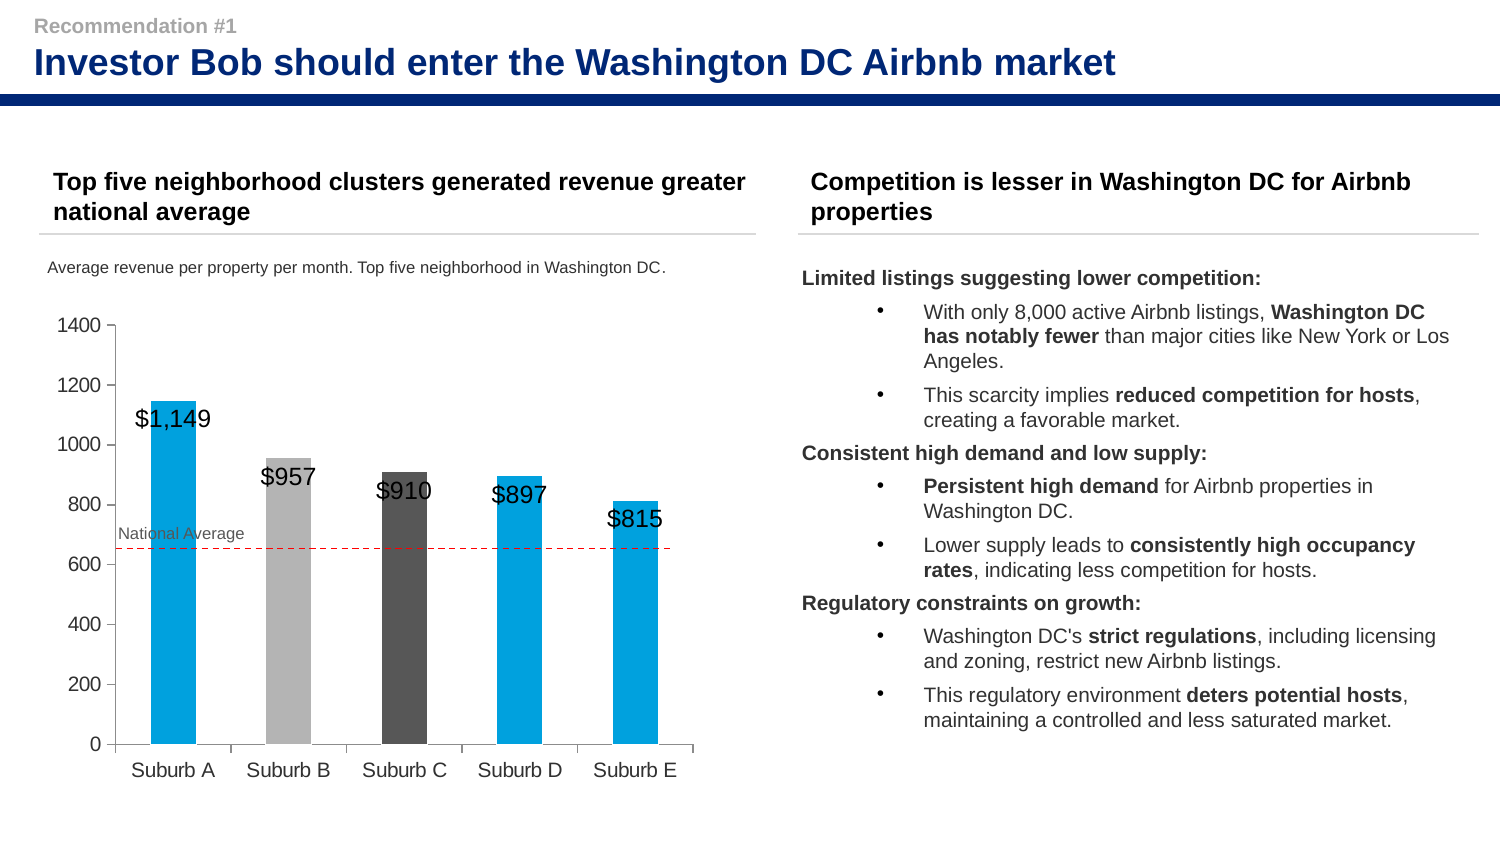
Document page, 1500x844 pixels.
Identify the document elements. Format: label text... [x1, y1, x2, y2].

text_box Average revenue per property per month. Top five neighborhood in Washington DC. [47, 254, 784, 283]
text_box Limited listings suggesting lower competition: With only 8,000 active Airbnb listings, Washington DC has notably fewer than major cities like New York or Los Angeles. This scarcity implies reduced competition for hosts, creating a favorable market. Consistent high demand and low supply: Persistent high demand for Airbnb properties in Washington DC. Lower supply leads to consistently high occupancy rates, indicating less competition for hosts. Regulatory constraints on growth: Washington DC's strict regulations, including licensing and zoning, restrict new Airbnb listings. This regulatory environment deters potential hosts, maintaining a controlled and less saturated market. [801, 264, 1466, 800]
text_box Competition is lesser in Washington DC for Airbnb properties [810, 165, 1447, 227]
title Recommendation #1 Investor Bob should enter the Washington DC Airbnb market [33, 12, 1410, 94]
text_box Top five neighborhood clusters generated revenue greater national average [53, 165, 789, 227]
chart [0, 300, 704, 826]
